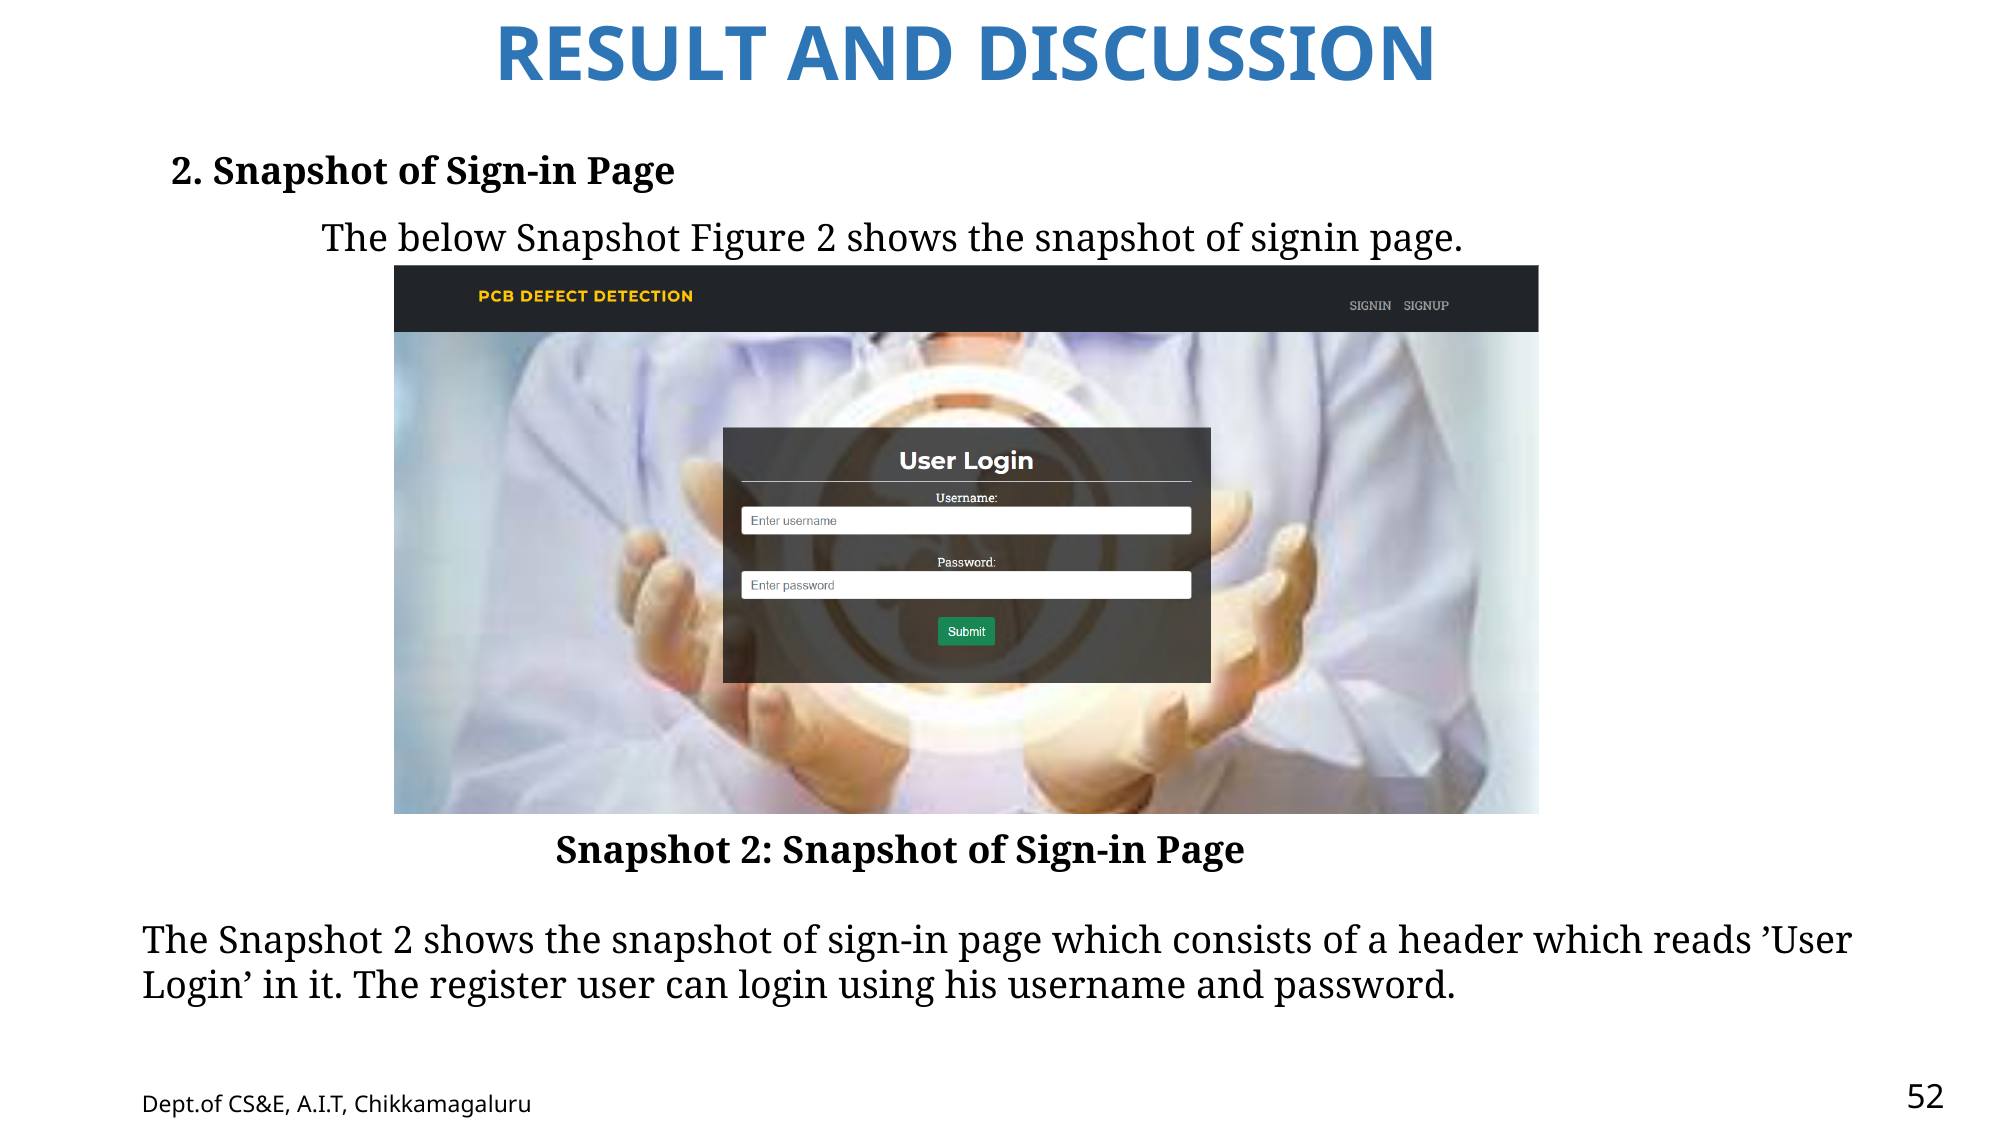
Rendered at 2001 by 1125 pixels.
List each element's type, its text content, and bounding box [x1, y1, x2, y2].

text_box 2. Snapshot of Sign-in Page The below Snapshot Figure 2 shows the snapshot of signin page. [156, 116, 1868, 402]
text_box Snapshot 2: Snapshot of Sign-in Page [541, 818, 1261, 878]
slide_number 52 [1885, 1073, 1960, 1122]
text_box The Snapshot 2 shows the snapshot of sign-in page which consists of a header which reads ’User Login’ in it. The register user can login using his username and password. [127, 909, 1926, 1014]
text_box Dept.of CS&E, A.I.T, Chikkamagaluru [127, 1082, 599, 1125]
picture [394, 265, 1539, 814]
text_box RESULT AND DISCUSSION [333, 0, 1599, 103]
